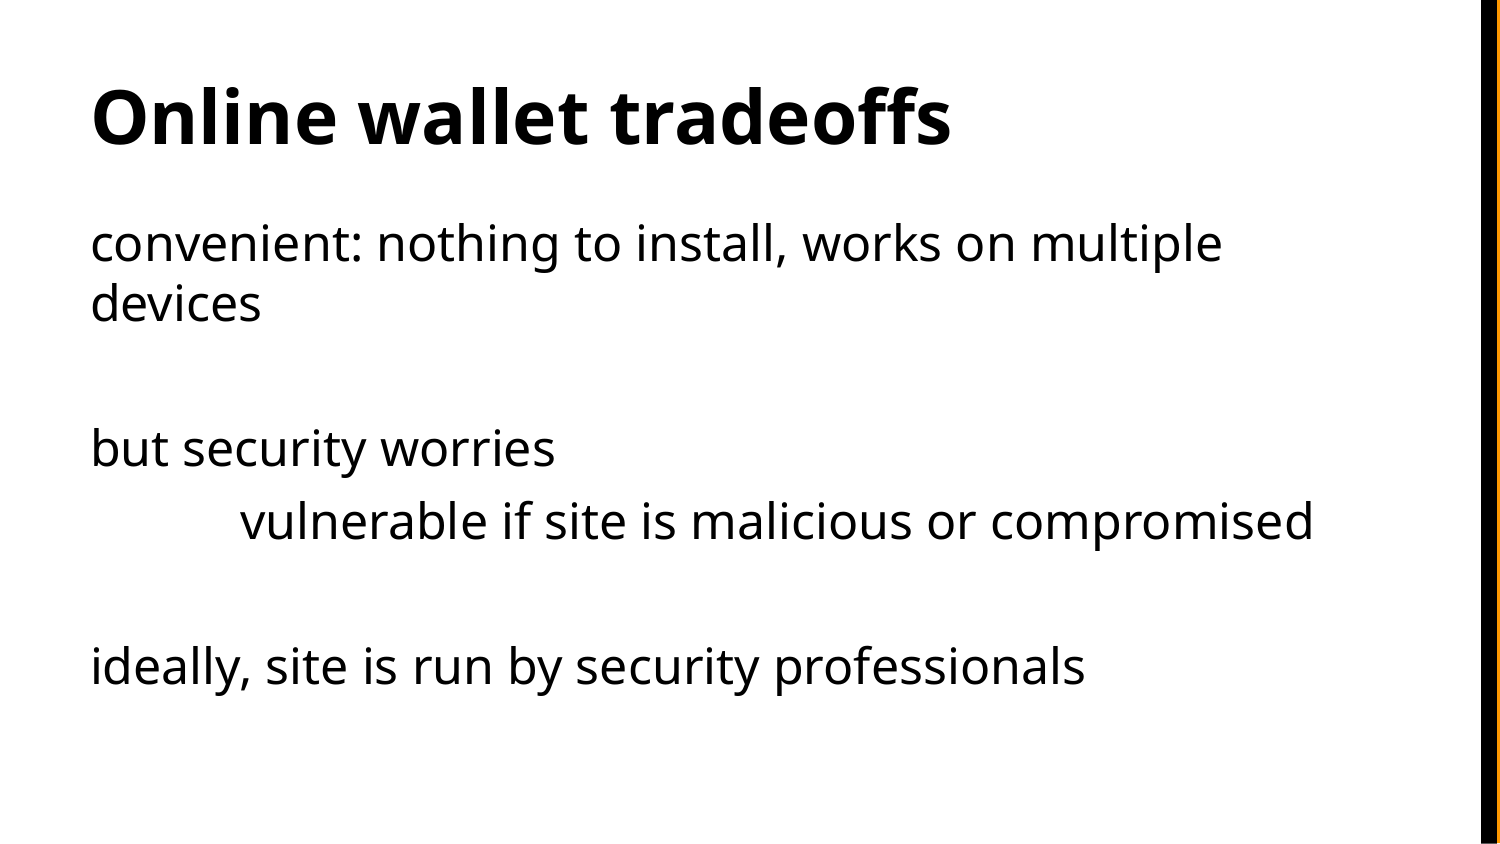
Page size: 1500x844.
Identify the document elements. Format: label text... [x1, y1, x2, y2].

list convenient: nothing to install, works on multiple devices but security worries vulnerable if site is malicious or compromised ideally, site is run by security professionals [75, 196, 1425, 808]
title Online wallet tradeoffs [75, 33, 1425, 175]
